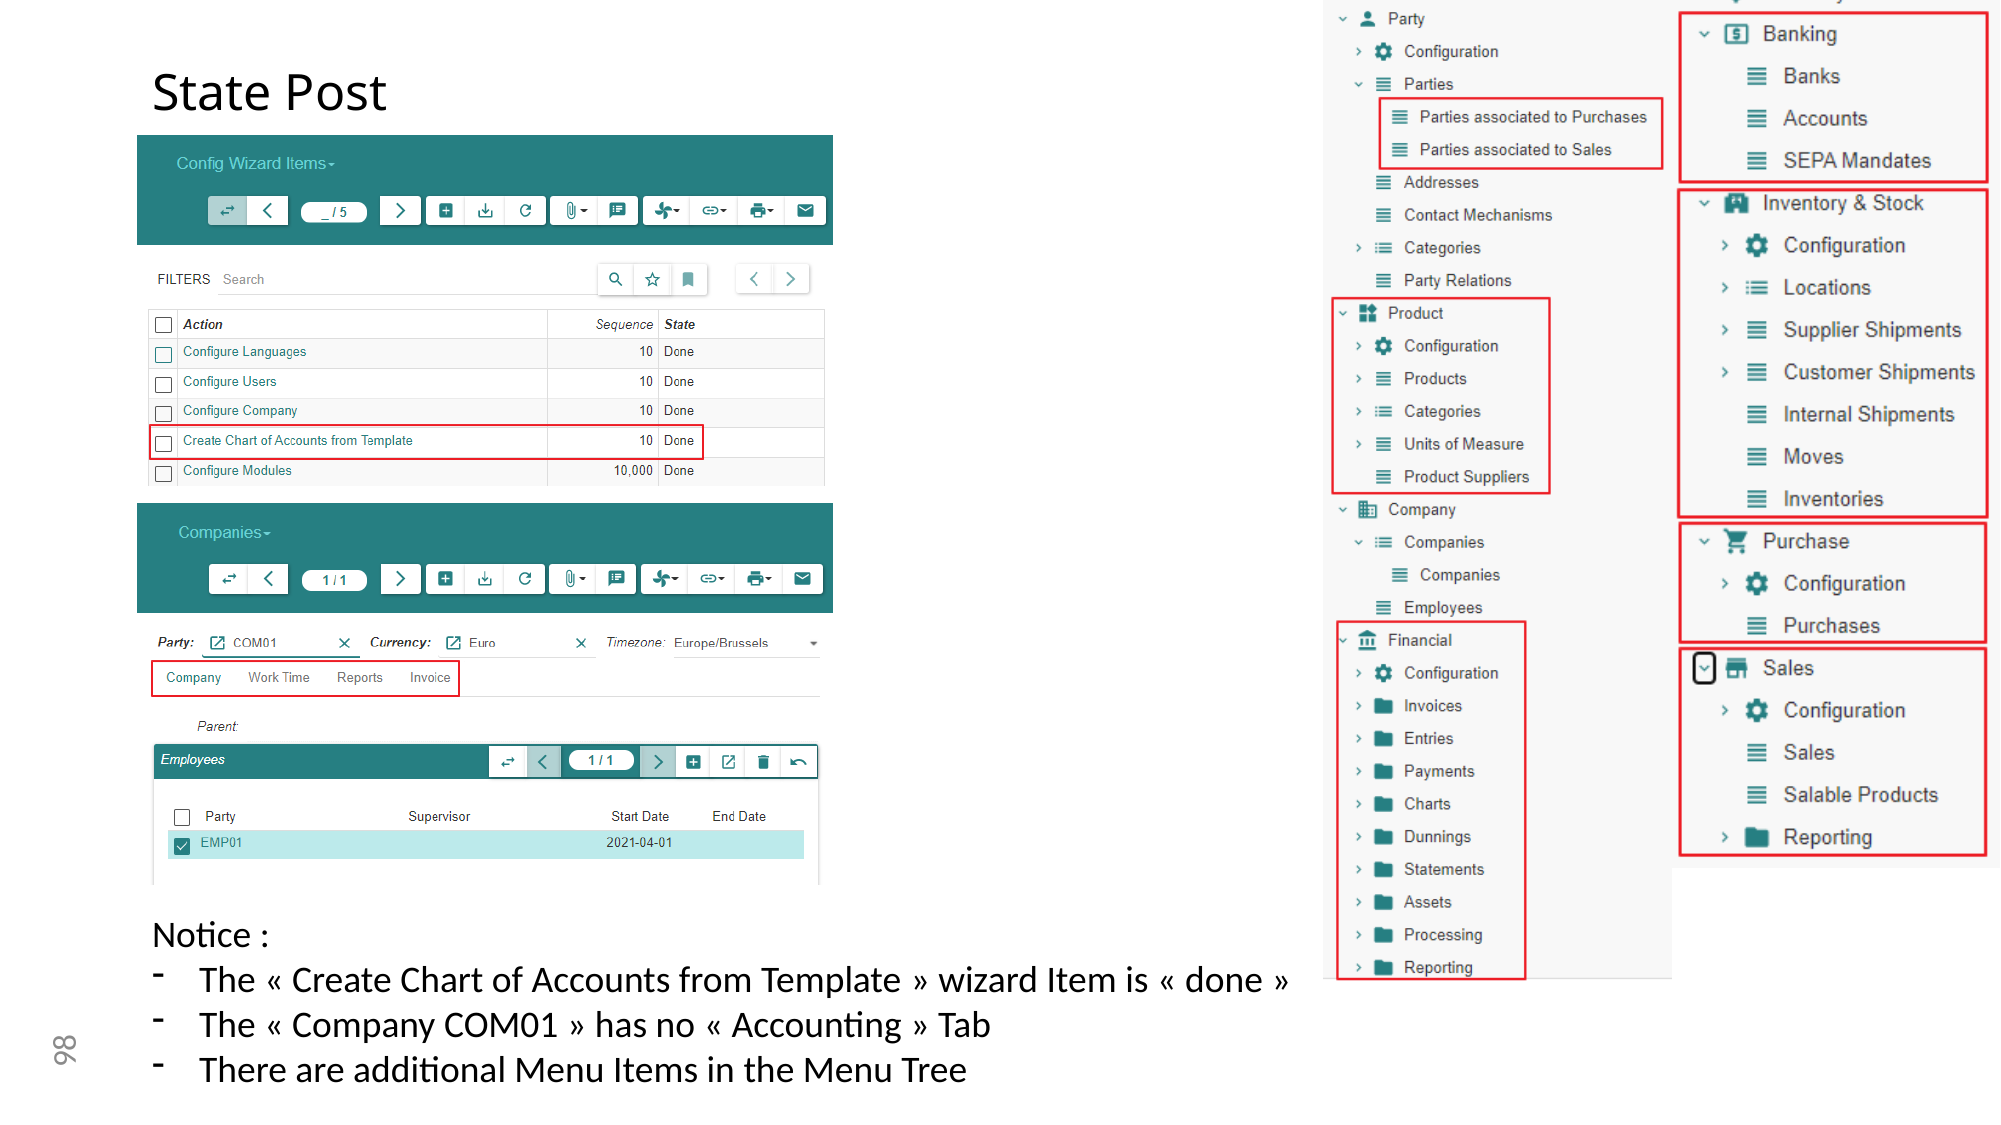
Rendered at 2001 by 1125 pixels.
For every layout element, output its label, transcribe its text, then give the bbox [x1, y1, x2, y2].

picture [1323, 0, 2000, 984]
picture [137, 503, 833, 885]
slide_number 98 [32, 995, 93, 1108]
text_box Notice : The « Create Chart of Accounts from Template » wizard Item is « done » The « Company COM01 » has no « Accounting » Tab There are additional Menu Items in the Menu Tree [137, 902, 1319, 1097]
title State Post [137, 59, 1323, 136]
picture [137, 135, 833, 486]
